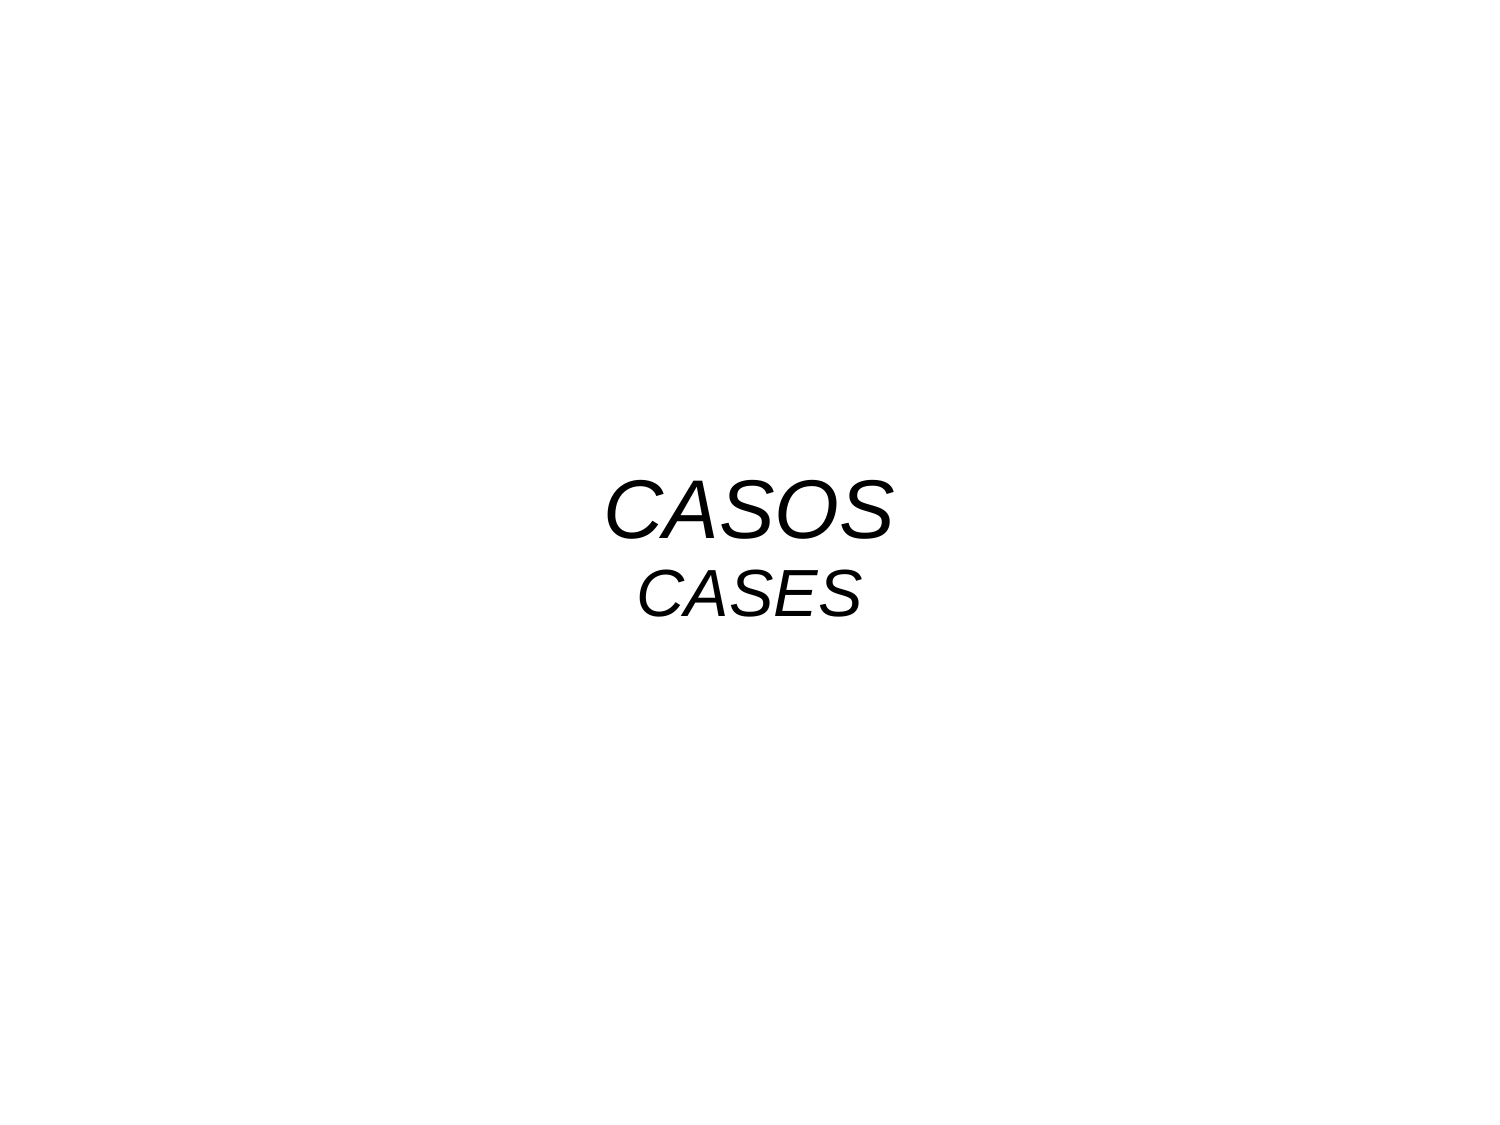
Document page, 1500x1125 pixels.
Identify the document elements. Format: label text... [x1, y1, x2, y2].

title CASOS CASES [112, 397, 1388, 698]
